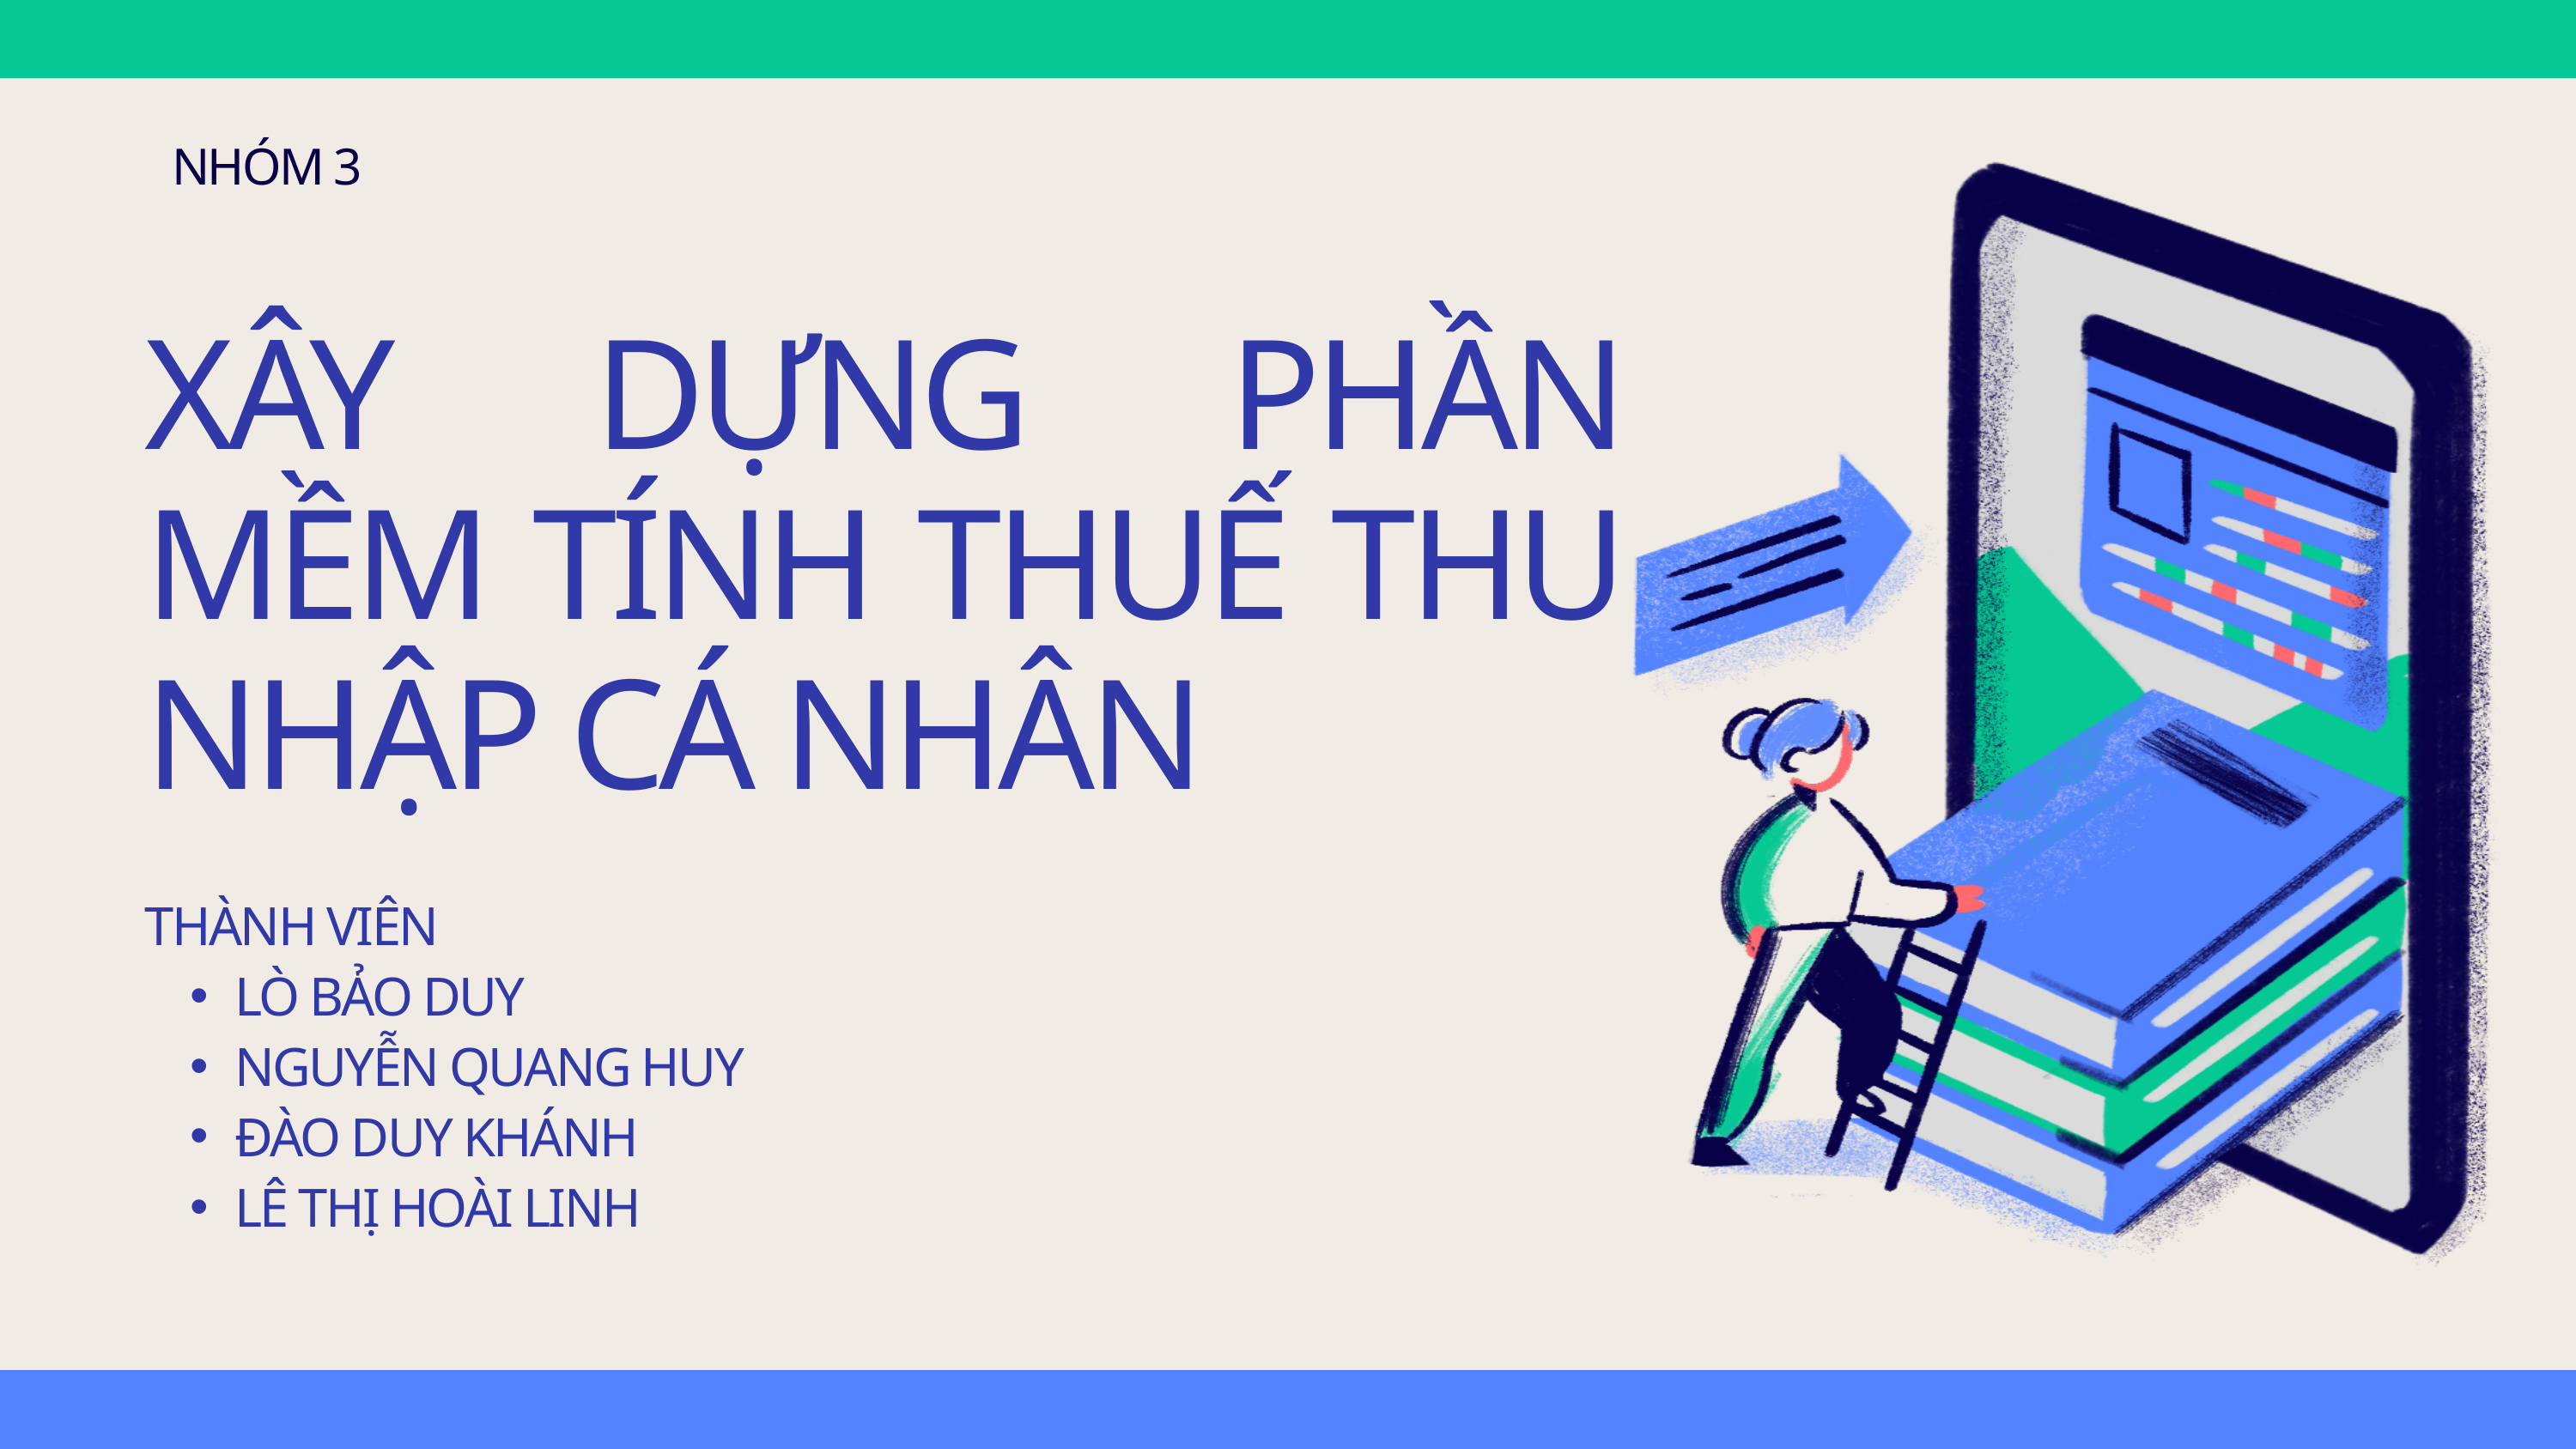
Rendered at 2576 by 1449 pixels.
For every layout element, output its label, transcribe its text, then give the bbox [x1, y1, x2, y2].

text_box THÀNH VIÊN LÒ BẢO DUY NGUYỄN QUANG HUY ĐÀO DUY KHÁNH LÊ THỊ HOÀI LINH [144, 886, 1214, 1238]
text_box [0, 1369, 2576, 1449]
text_box [1620, 150, 2499, 1299]
text_box NHÓM 3 [171, 138, 1384, 195]
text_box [0, 0, 2576, 79]
text_box XÂY DỰNG PHẦN MỀM TÍNH THUẾ THU NHẬP CÁ NHÂN [144, 309, 1621, 821]
